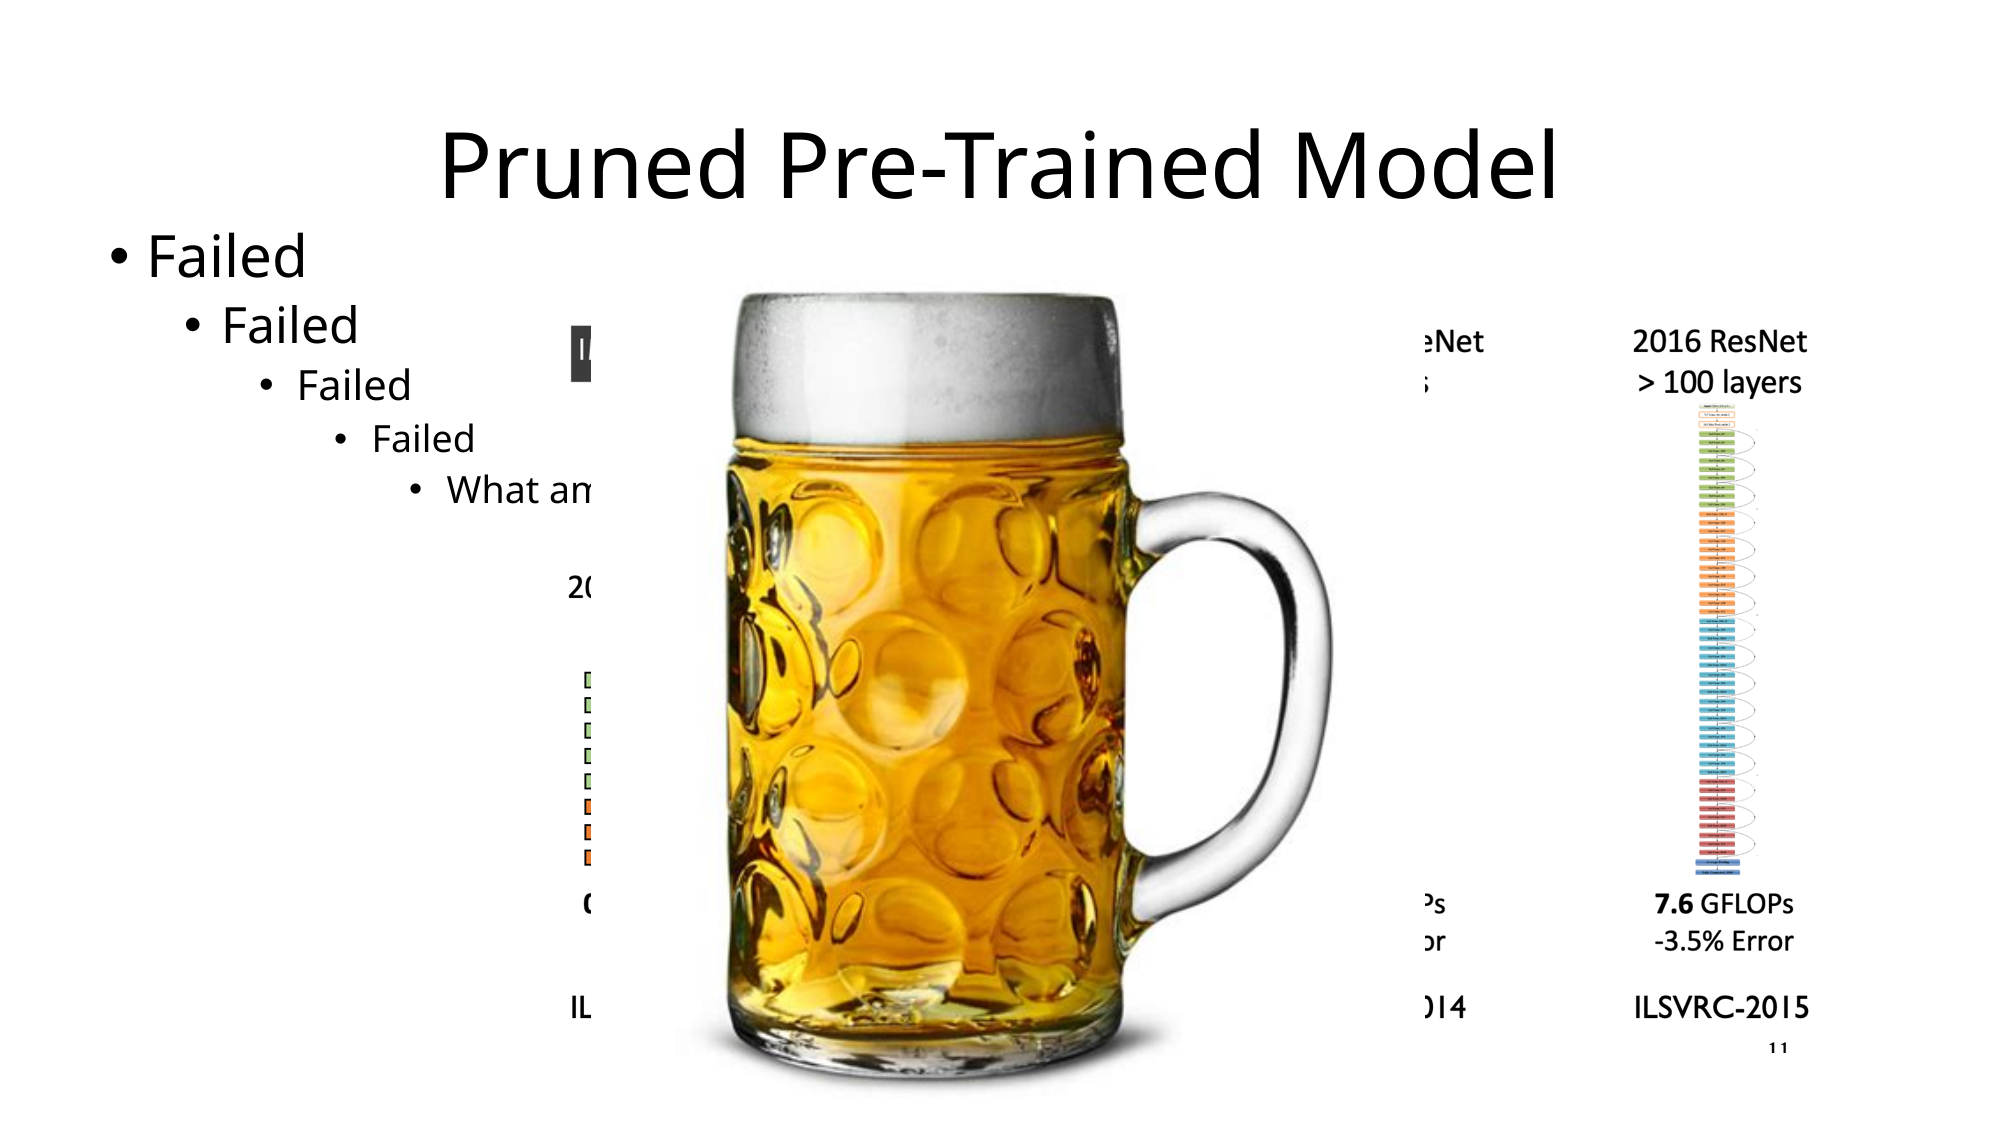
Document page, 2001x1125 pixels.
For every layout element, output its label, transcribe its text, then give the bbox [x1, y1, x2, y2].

title Pruned Pre-Trained Model [137, 59, 1863, 278]
list Failed Failed Failed Failed What am I missing??? [94, 219, 1820, 934]
picture [543, 266, 1820, 1101]
